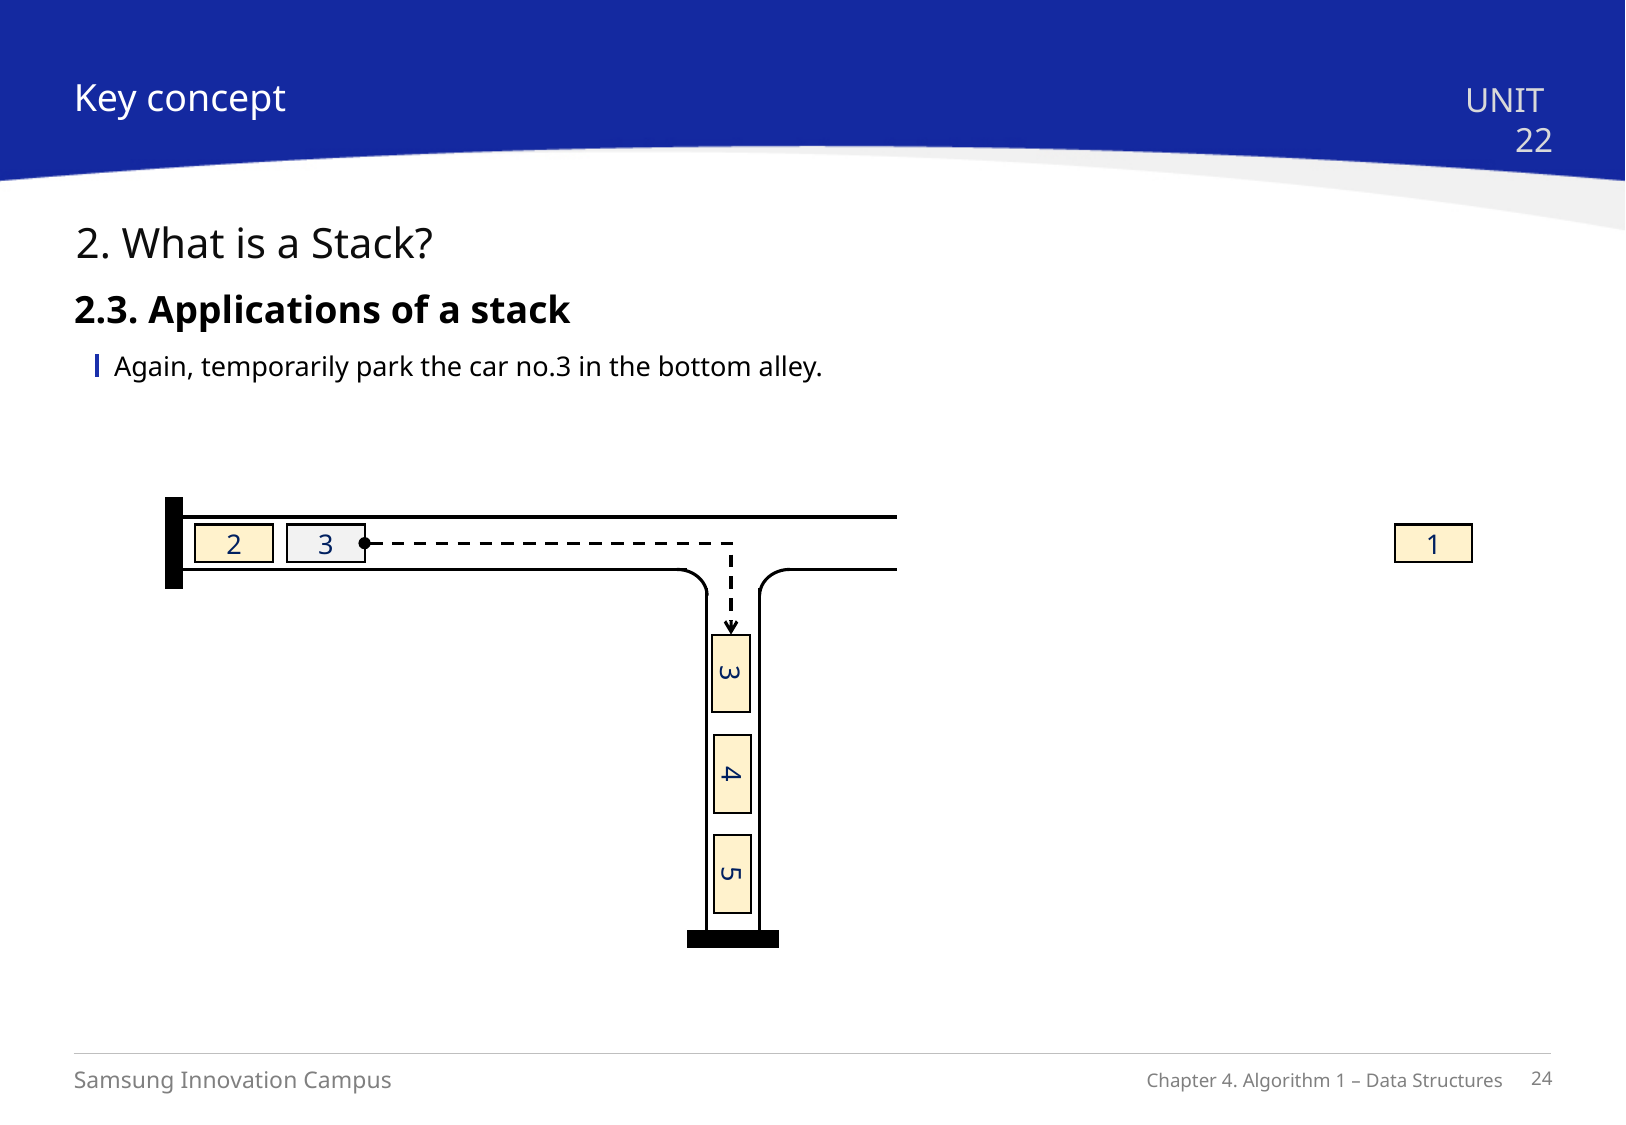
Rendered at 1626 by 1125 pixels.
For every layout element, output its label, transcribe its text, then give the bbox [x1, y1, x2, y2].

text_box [166, 498, 1473, 947]
text_box Again, temporarily park the car no.3 in the bottom alley. [94, 348, 1554, 383]
text_box UNIT 22 [1422, 78, 1554, 159]
text_box 2.3. Applications of a stack [59, 278, 1191, 339]
picture [0, 0, 1625, 1125]
text_box Key concept [73, 73, 981, 120]
text_box 2. What is a Stack? [75, 216, 1554, 268]
